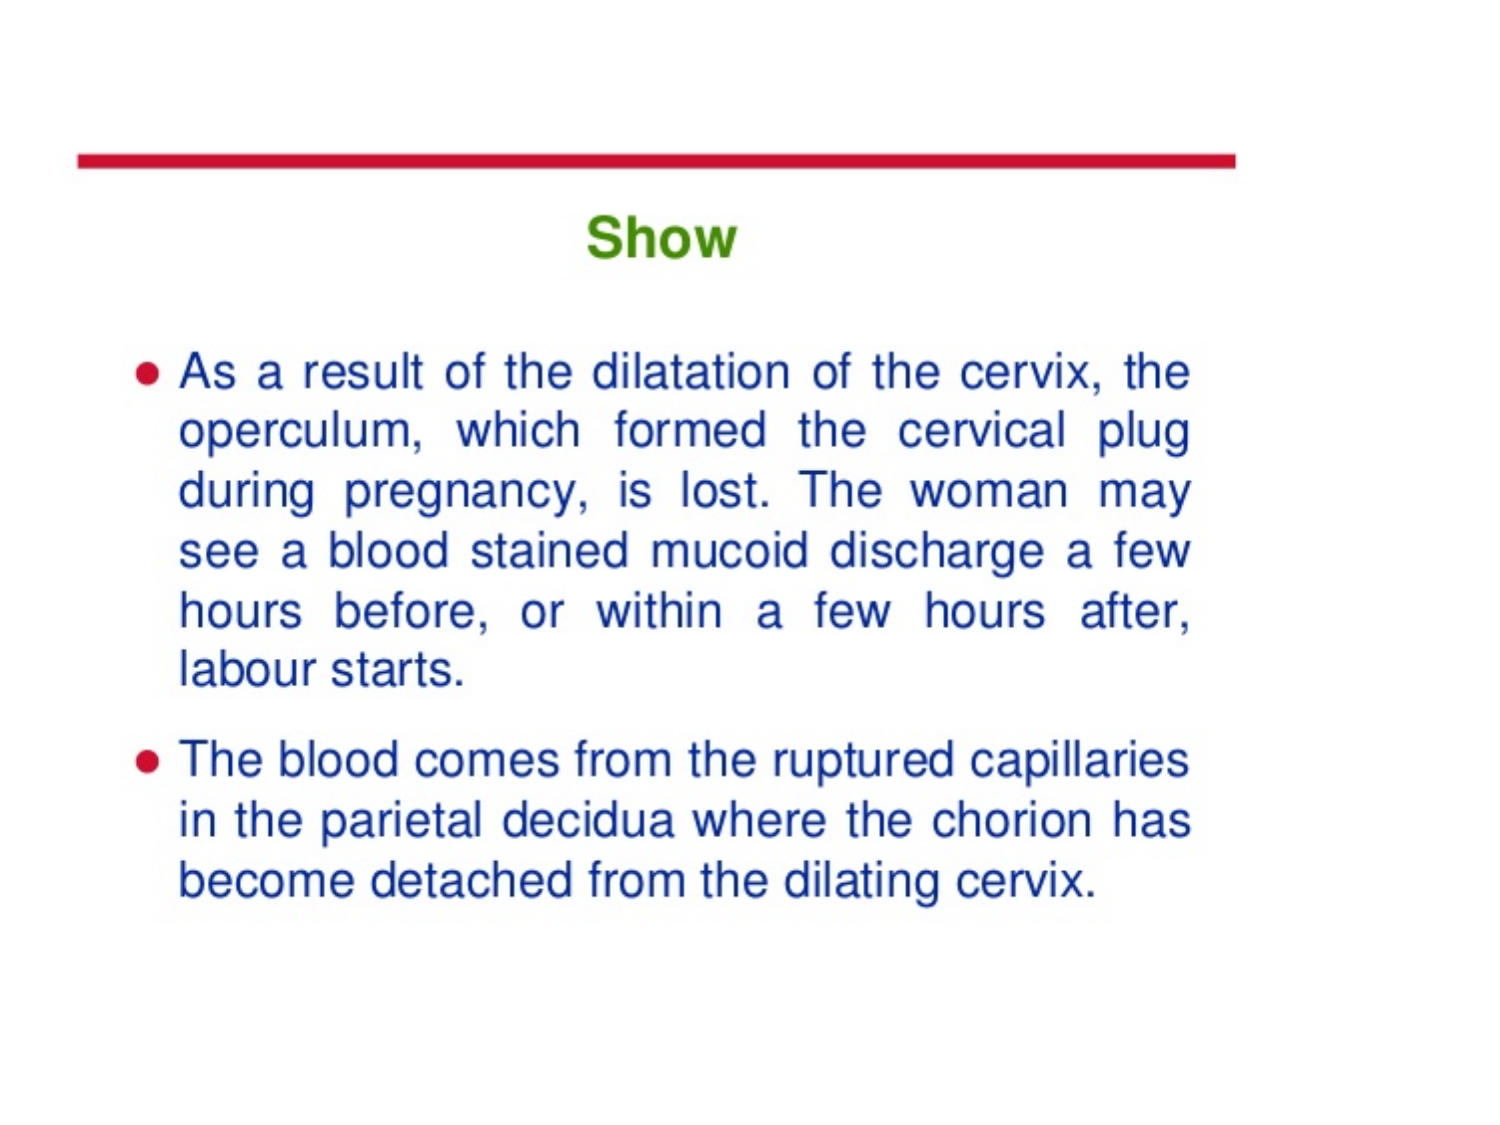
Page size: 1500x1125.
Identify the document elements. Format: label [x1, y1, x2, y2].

picture [25, 87, 1301, 1051]
